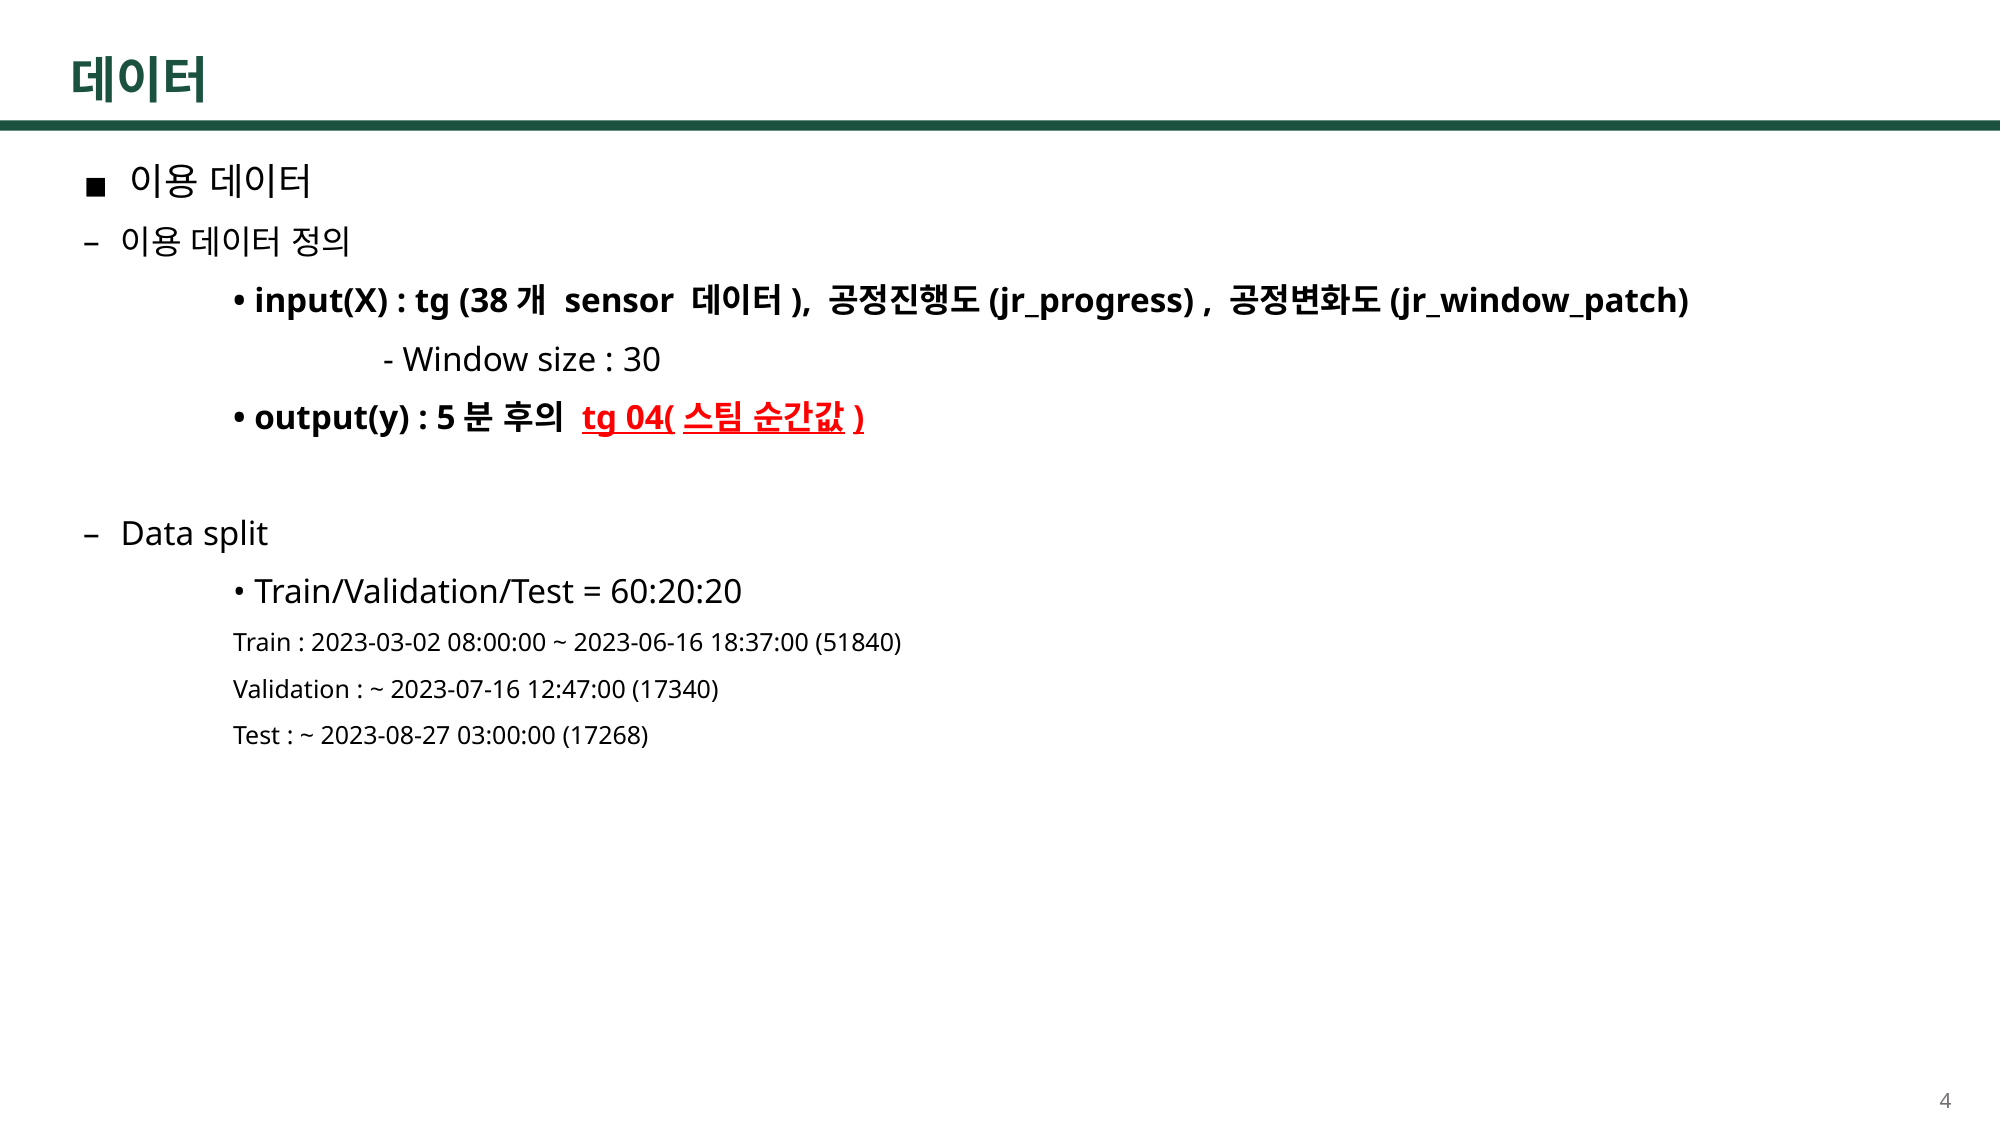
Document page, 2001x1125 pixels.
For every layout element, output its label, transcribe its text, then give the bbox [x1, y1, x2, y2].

title 데이터 [55, 43, 1945, 121]
list 이용 데이터 이용 데이터 정의 • input(X) : tg (38개 sensor 데이터), 공정진행도(jr_progress) , 공정변화도(jr_window_patch) - Window size : 30 • output(y) : 5분 후의 tg 04(스팀 순간값) Data split • Train/Validation/Test = 60:20:20 Train : 2023-03-02 08:00:00 ~ 2023-06-16 18:37:00 (51840) Validation : ~ 2023-07-16 12:47:00 (17340) Test : ~ 2023-08-27 03:00:00 (17268) [34, 141, 1964, 834]
slide_number 4 [1516, 1086, 1967, 1117]
